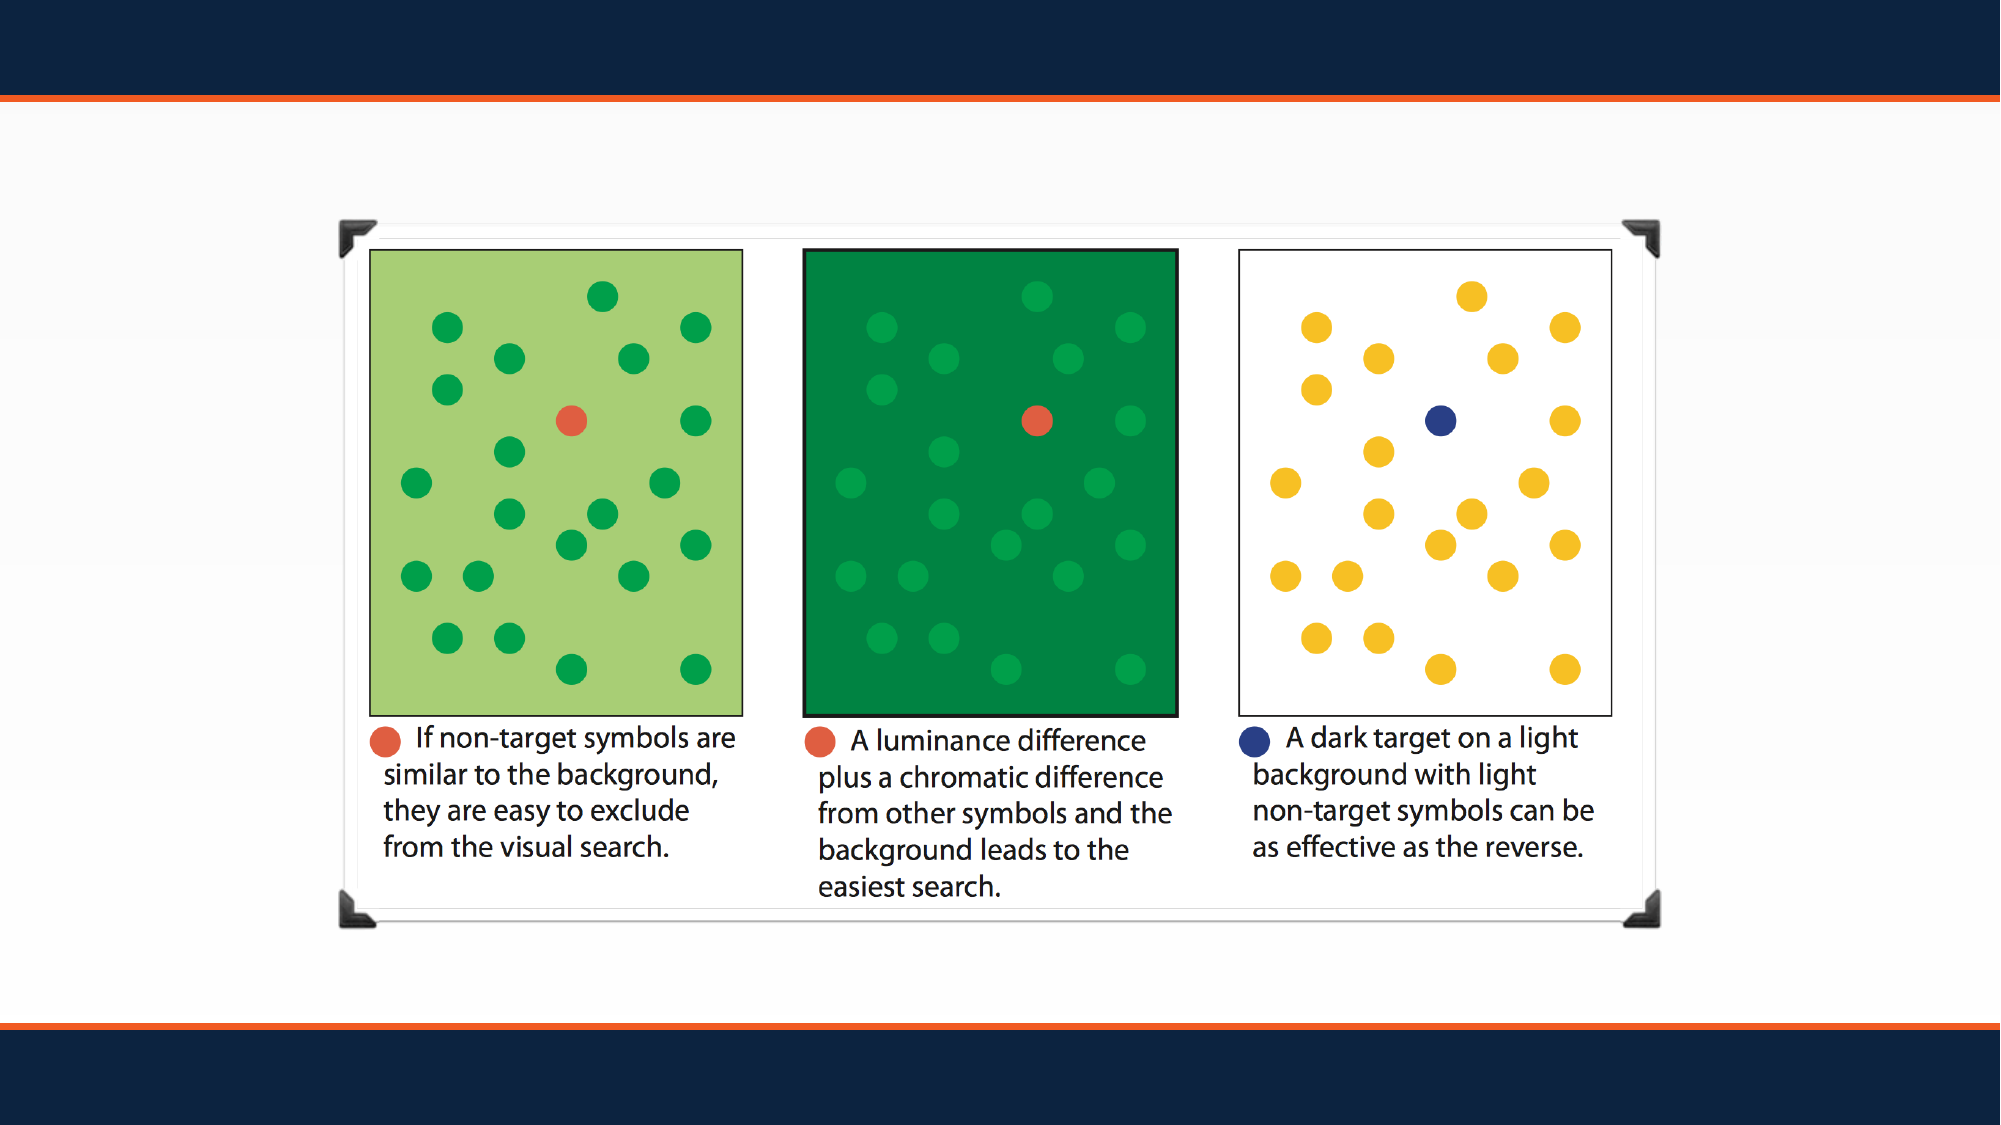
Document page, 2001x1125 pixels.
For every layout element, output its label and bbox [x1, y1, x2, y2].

text_box [336, 218, 1663, 932]
